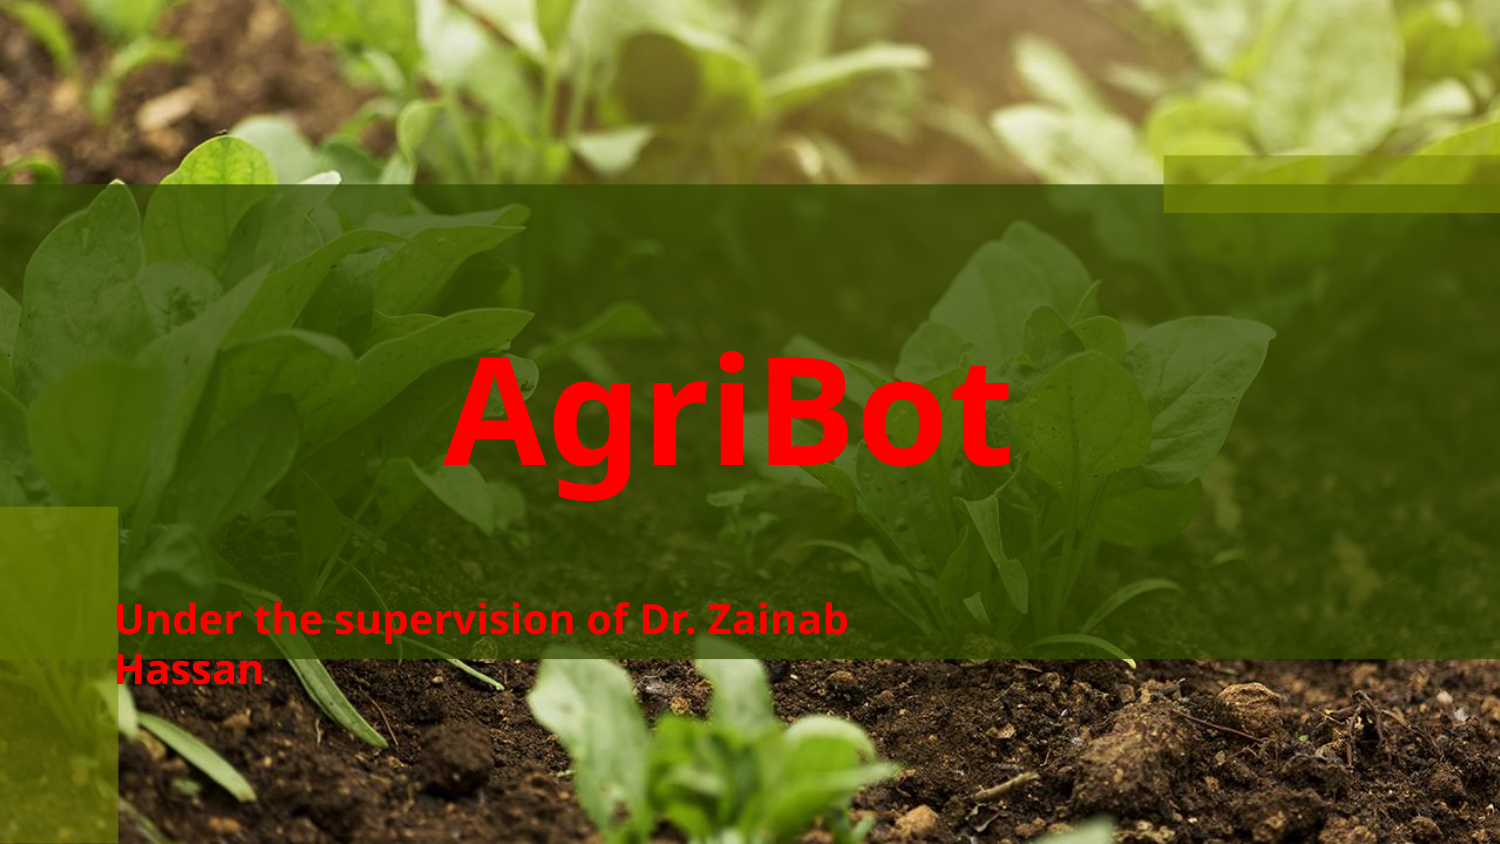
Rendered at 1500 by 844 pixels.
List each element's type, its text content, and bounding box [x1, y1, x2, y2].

picture [119, 660, 1500, 844]
title AgriBot [399, 313, 1059, 497]
text_box Under the supervision of Dr. Zainab Hassan [98, 585, 997, 701]
picture [0, 0, 1500, 184]
